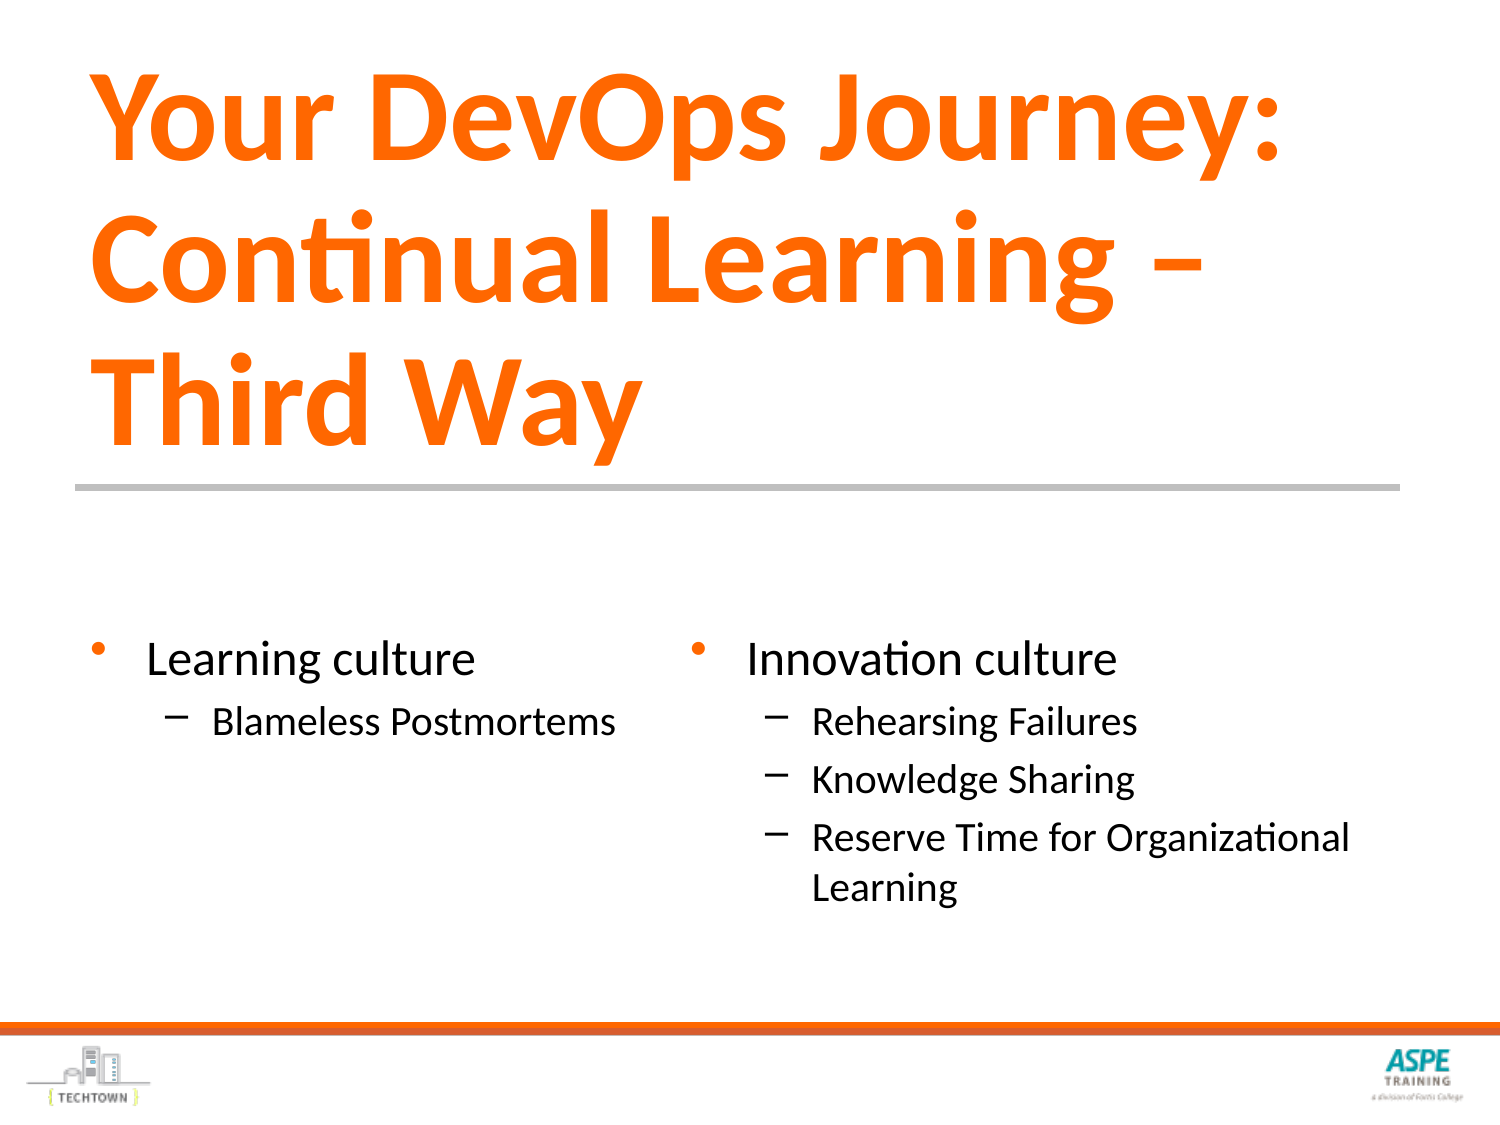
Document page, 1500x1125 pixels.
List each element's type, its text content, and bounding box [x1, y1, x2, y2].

text_box Innovation culture Rehearsing Failures Knowledge Sharing Reserve Time for Organizational Learning [675, 537, 1400, 1030]
title Your DevOps Journey: Continual Learning – Third Way [75, 37, 1425, 483]
text_box Learning culture Blameless Postmortems [74, 537, 675, 1030]
